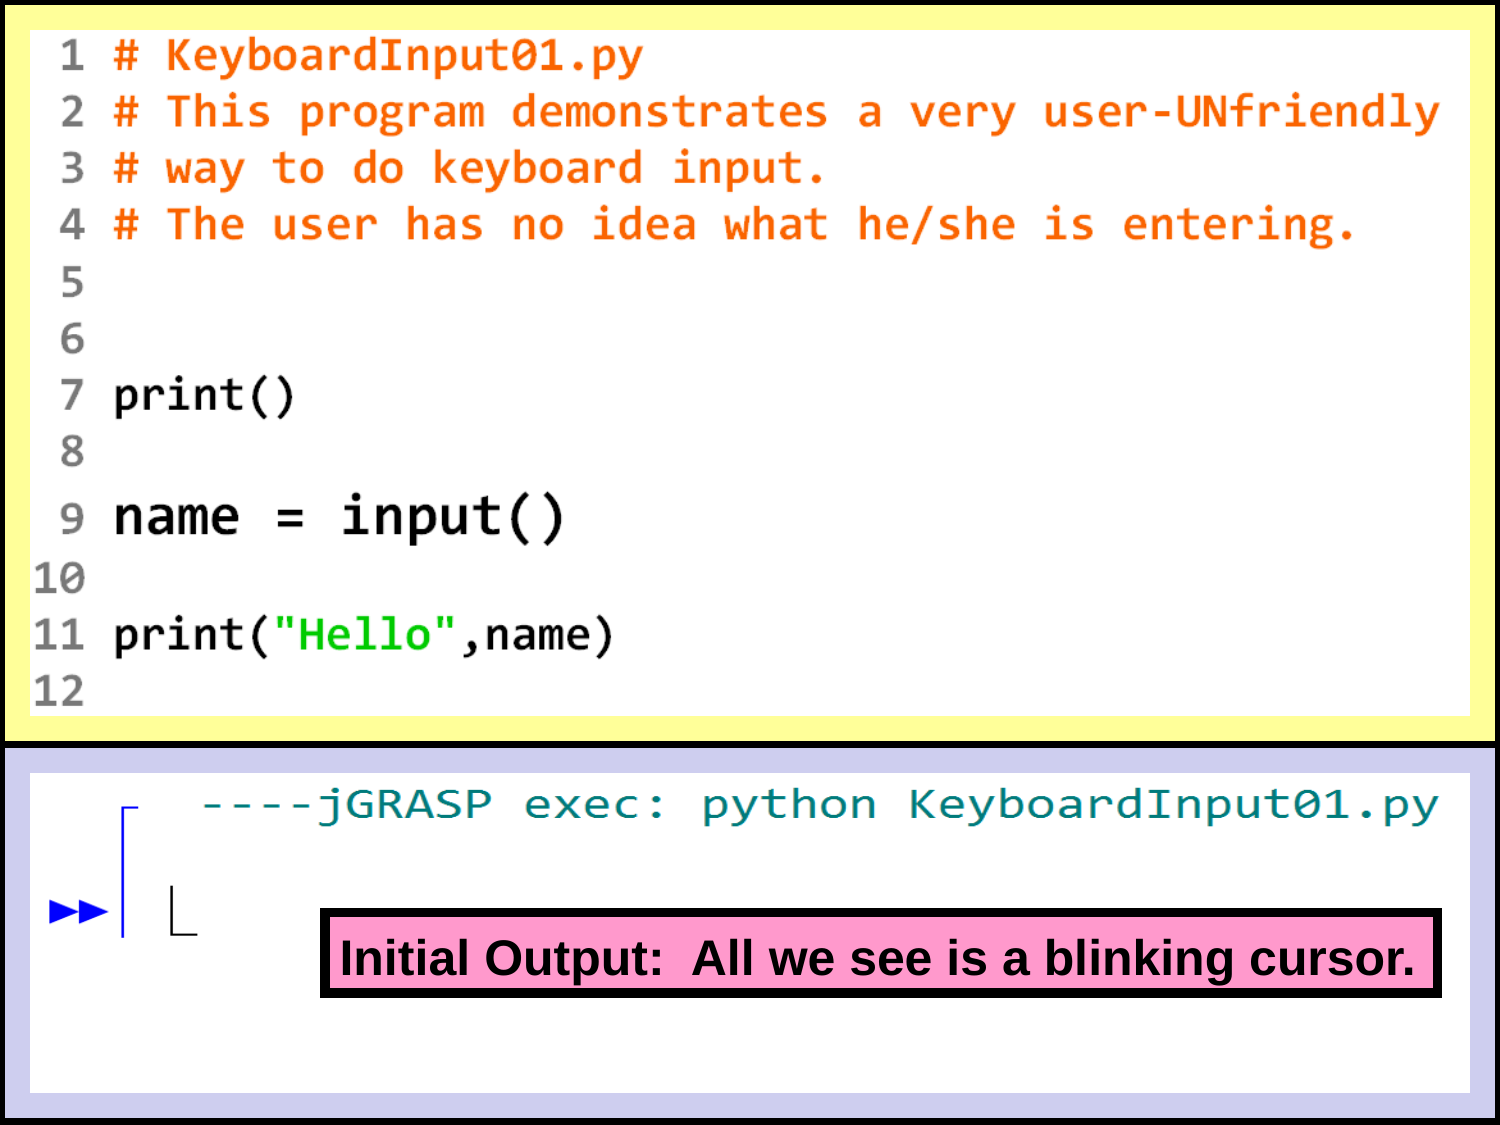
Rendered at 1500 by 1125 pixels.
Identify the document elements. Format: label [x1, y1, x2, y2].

picture [29, 772, 1471, 1094]
picture [29, 29, 1471, 717]
